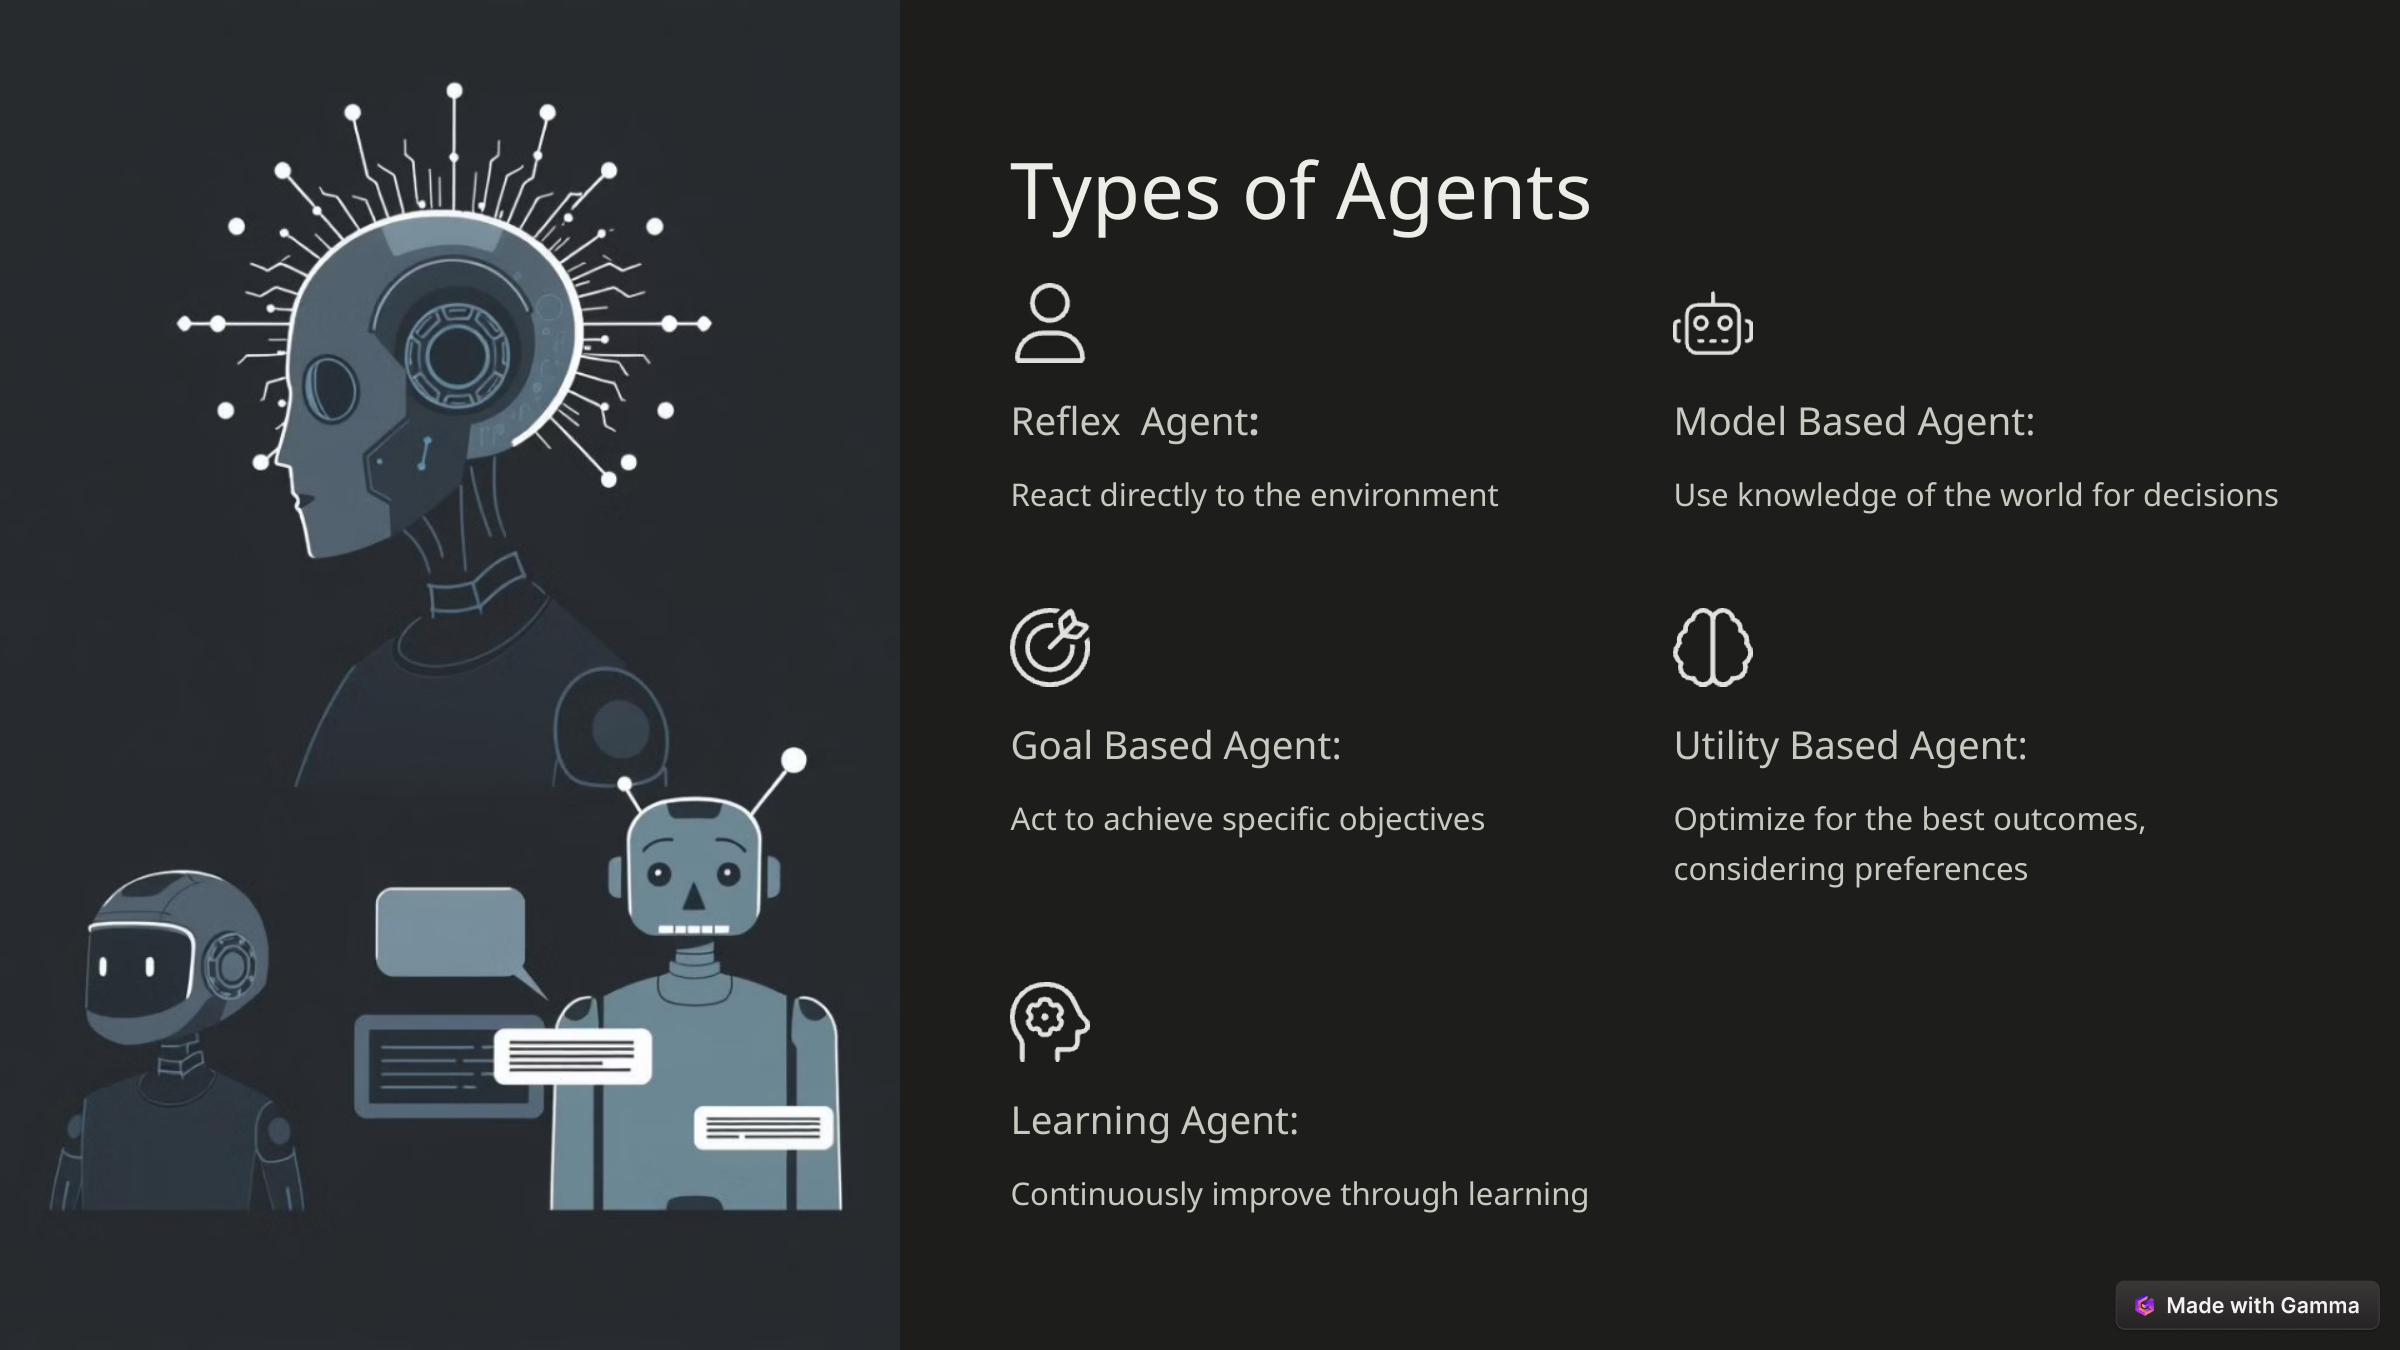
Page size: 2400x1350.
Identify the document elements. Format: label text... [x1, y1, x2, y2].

text_box Act to achieve specific objectives [1010, 786, 1627, 838]
text_box Goal Based Agent: [1010, 718, 1406, 768]
picture [2106, 1271, 2389, 1339]
text_box Reflex Agent: [1010, 394, 1406, 444]
picture [1673, 283, 1753, 363]
text_box Utility Based Agent: [1673, 718, 2069, 768]
text_box Types of Agents [1010, 137, 1801, 237]
text_box Model Based Agent: [1673, 394, 2070, 444]
picture [1010, 982, 1090, 1062]
text_box Continuously improve through learning [1010, 1161, 1627, 1213]
picture [0, 0, 900, 1350]
text_box Learning Agent: [1010, 1093, 1406, 1143]
text_box Optimize for the best outcomes, considering preferences [1673, 786, 2290, 889]
picture [1010, 283, 1090, 363]
picture [1673, 607, 1753, 688]
picture [1010, 607, 1090, 688]
text_box Use knowledge of the world for decisions [1673, 462, 2290, 514]
text_box React directly to the environment [1010, 462, 1627, 514]
